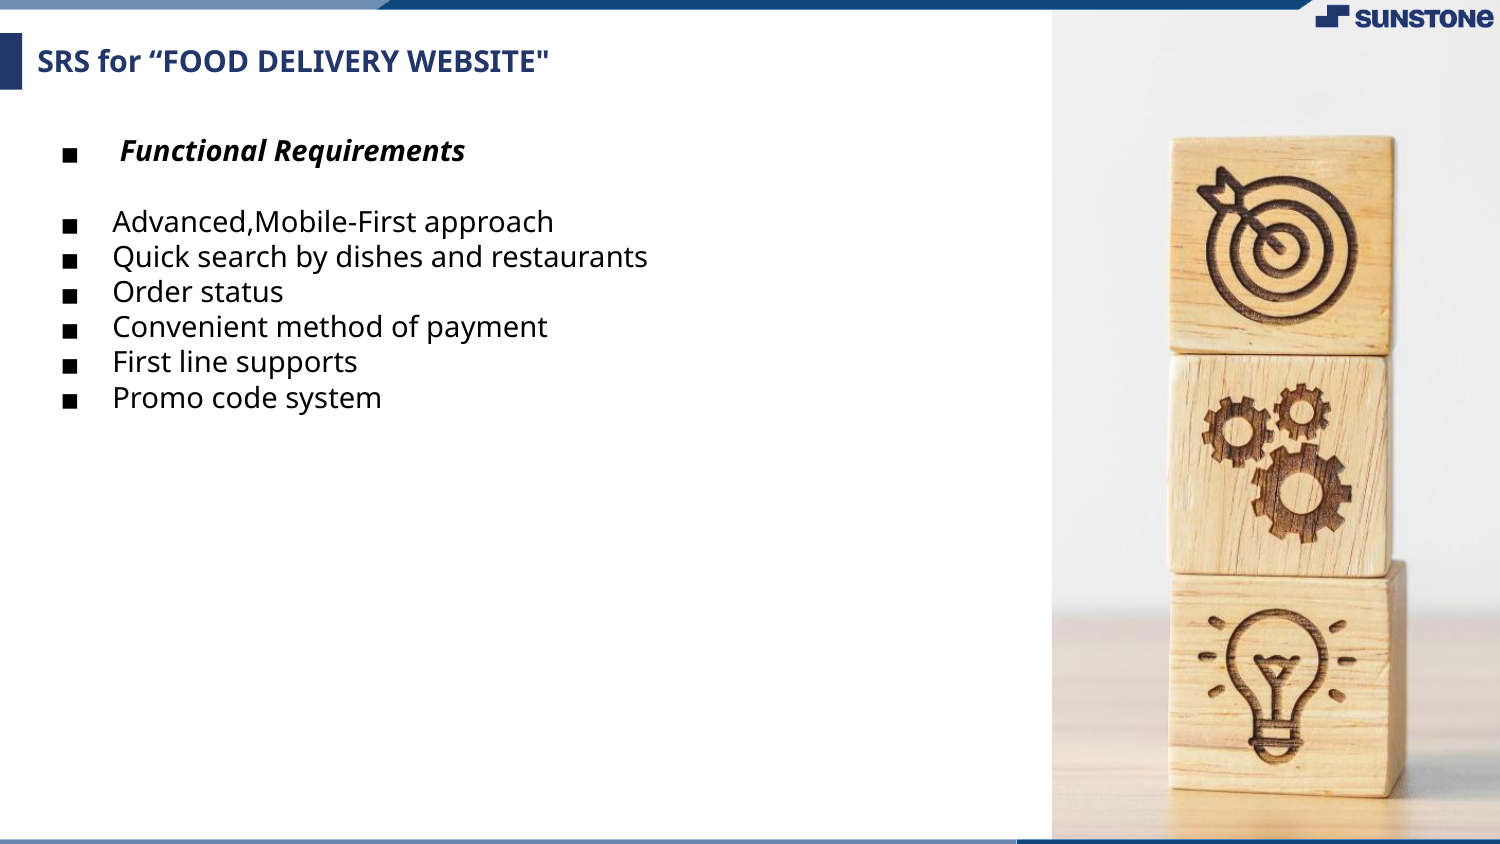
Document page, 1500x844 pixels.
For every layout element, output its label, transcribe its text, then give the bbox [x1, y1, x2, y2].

list Advanced,Mobile-First approach Quick search by dishes and restaurants Order status Convenient method of payment First line supports Promo code system [22, 195, 996, 769]
list Functional Requirements [22, 124, 750, 181]
title SRS for “FOOD DELIVERY WEBSITE" [22, 33, 1316, 90]
picture [0, 0, 1500, 844]
